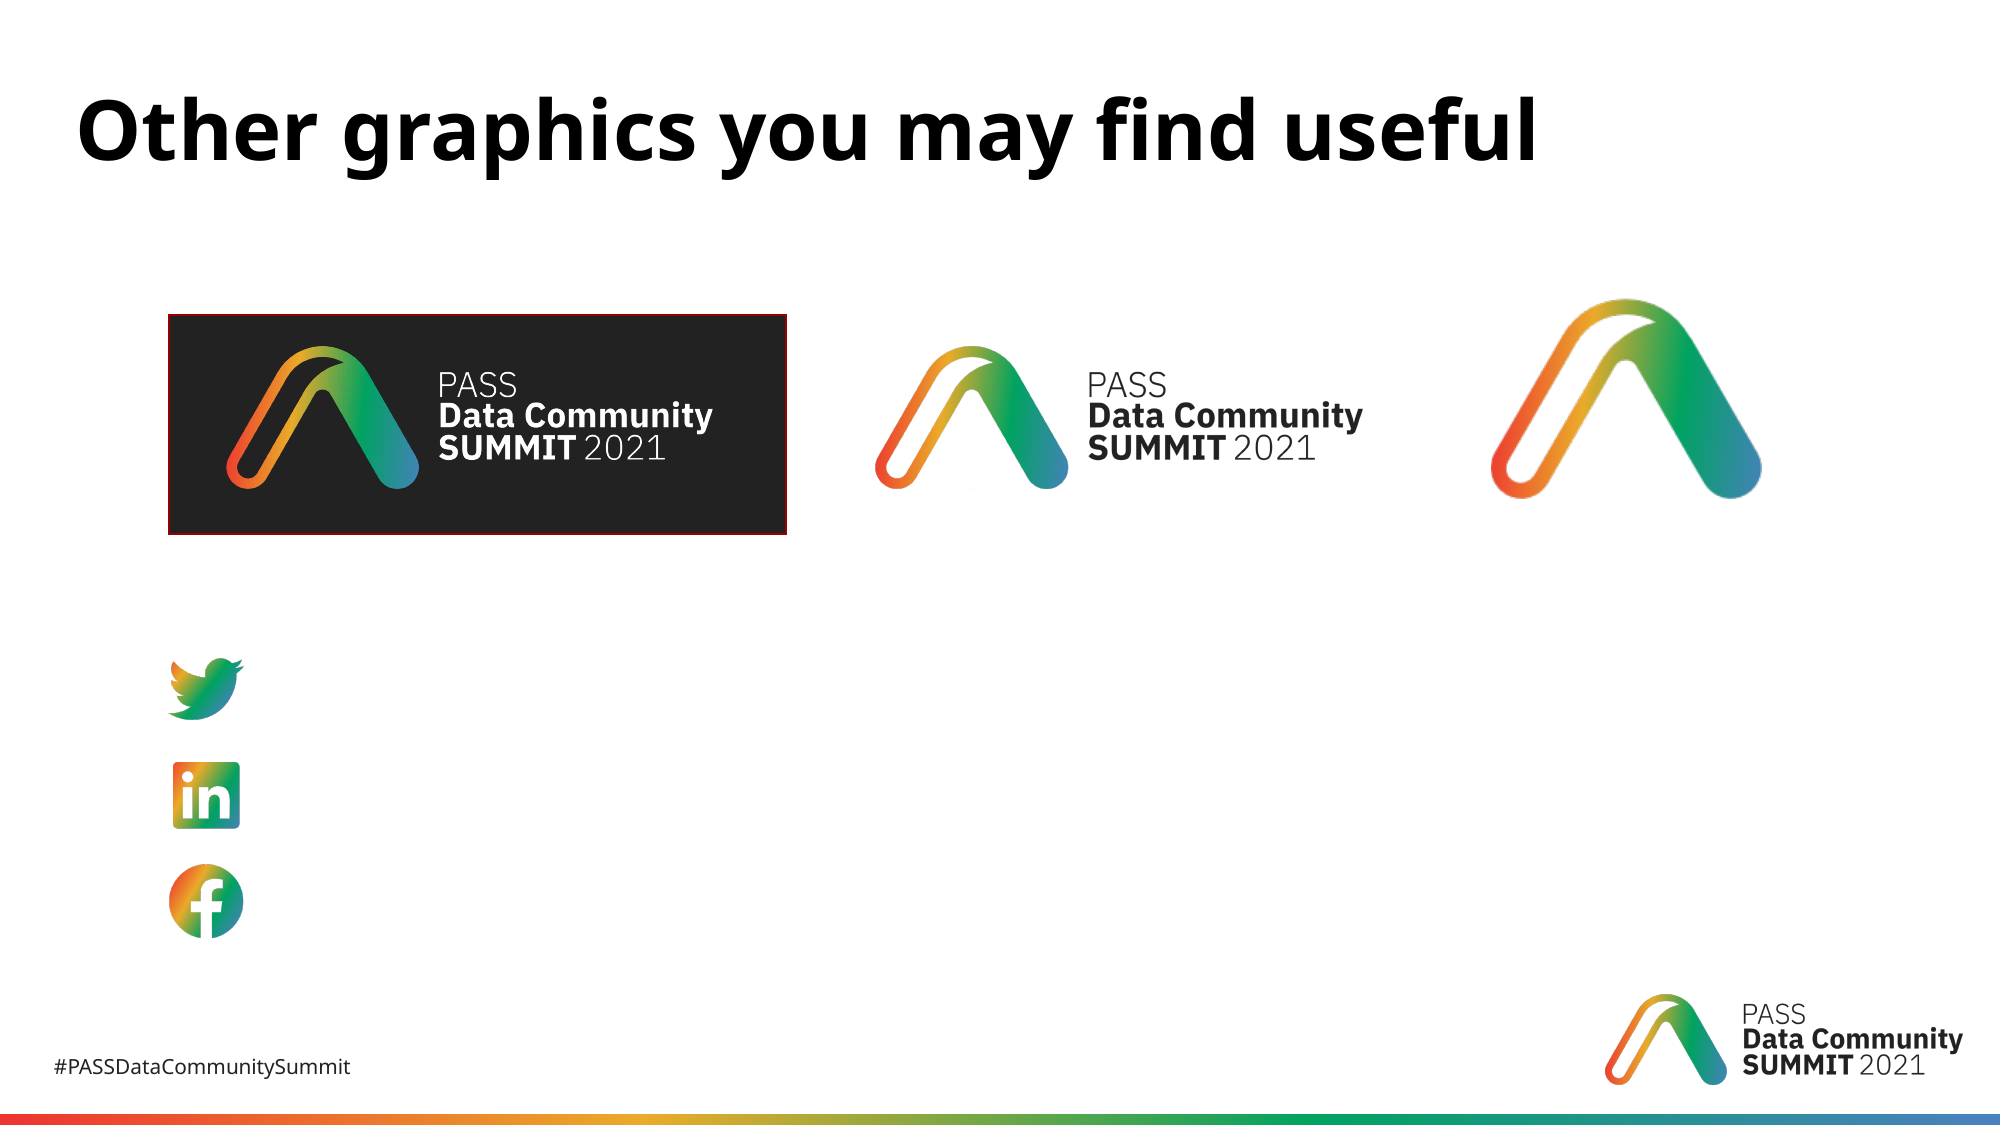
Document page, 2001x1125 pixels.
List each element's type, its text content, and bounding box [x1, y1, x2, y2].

picture [875, 346, 1363, 489]
picture [168, 863, 244, 939]
picture [226, 346, 713, 489]
text_box [168, 314, 787, 535]
picture [168, 757, 244, 833]
picture [1491, 264, 1762, 534]
picture [1605, 994, 1963, 1085]
title Other graphics you may find useful [60, 80, 1606, 299]
picture [168, 651, 244, 727]
picture [0, 1114, 2000, 1125]
